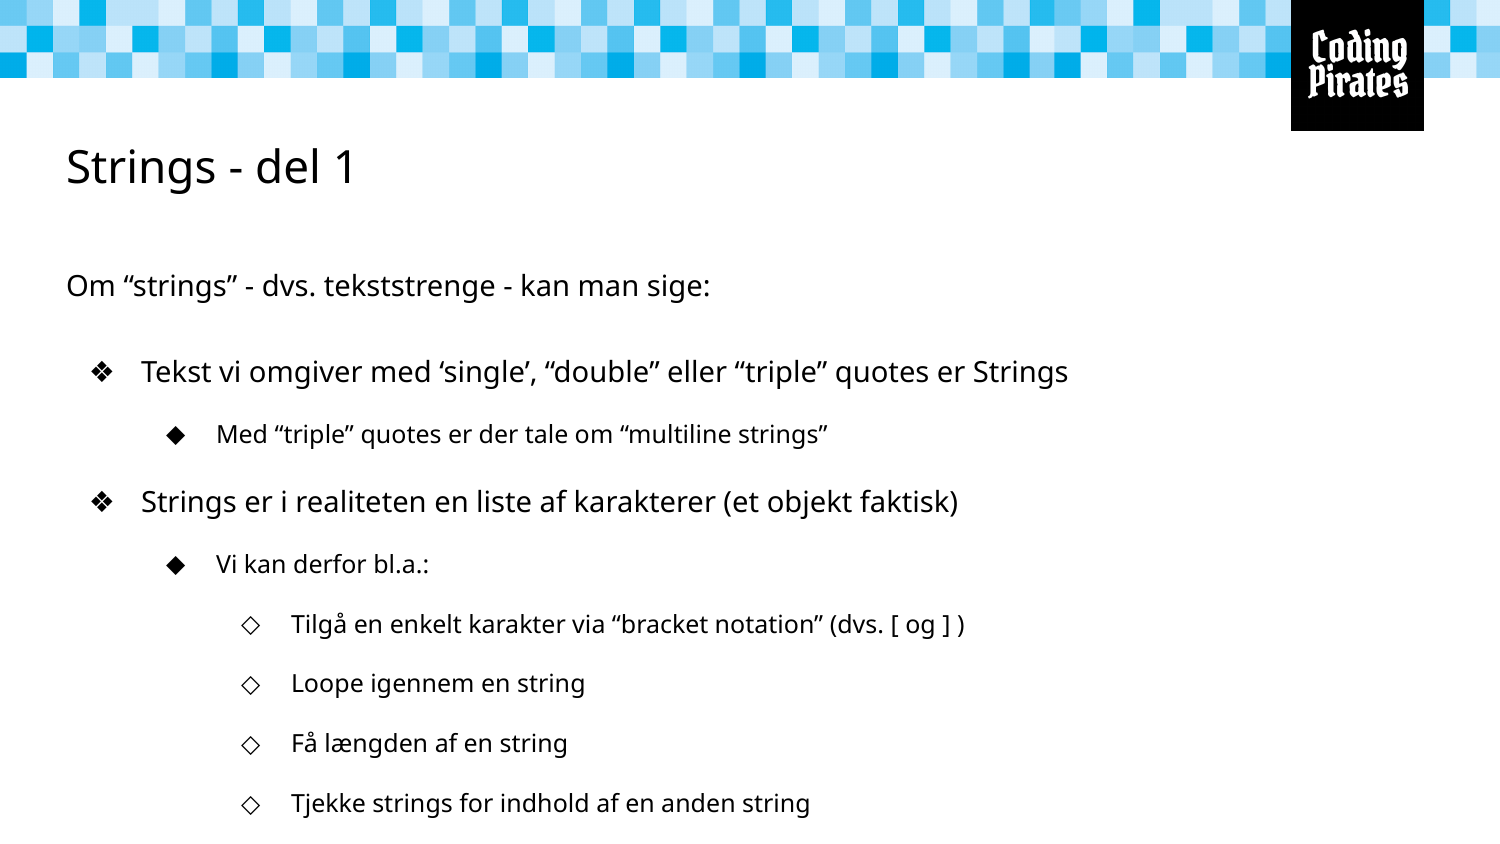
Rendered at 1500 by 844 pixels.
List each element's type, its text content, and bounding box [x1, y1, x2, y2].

picture [0, 0, 1500, 131]
list Om “strings” - dvs. tekststrenge - kan man sige: Tekst vi omgiver med ‘single’, “double” eller “triple” quotes er Strings Med “triple” quotes er der tale om “multiline strings” Strings er i realiteten en liste af karakterer (et objekt faktisk) Vi kan derfor bl.a.: Tilgå en enkelt karakter via “bracket notation” (dvs. [ og ] ) Loope igennem en string Få længden af en string Tjekke strings for indhold af en anden string [51, 216, 1449, 821]
title Strings - del 1 [51, 123, 1223, 216]
